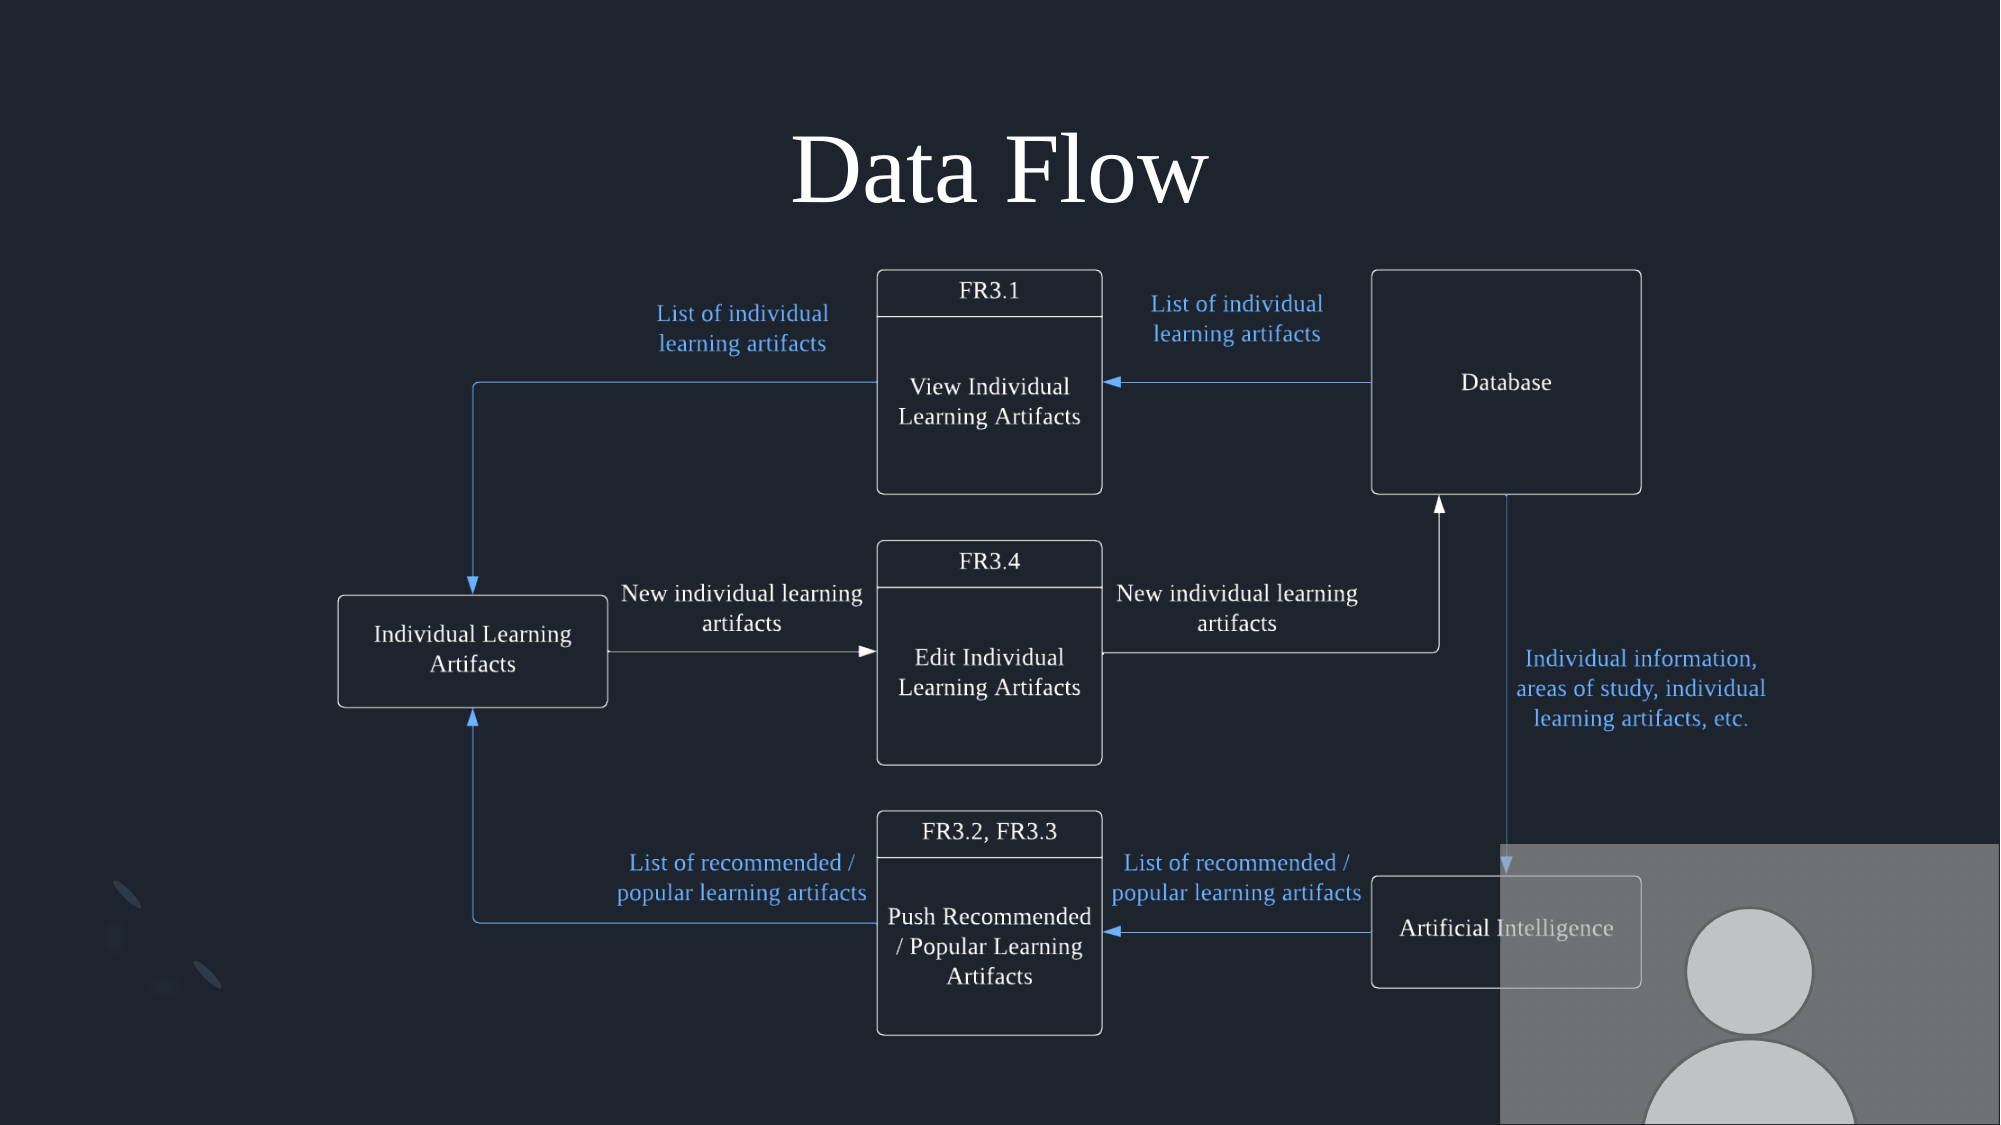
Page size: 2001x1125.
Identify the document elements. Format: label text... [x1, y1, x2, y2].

title Data Flow [90, 90, 1910, 309]
picture [293, 234, 2000, 1125]
